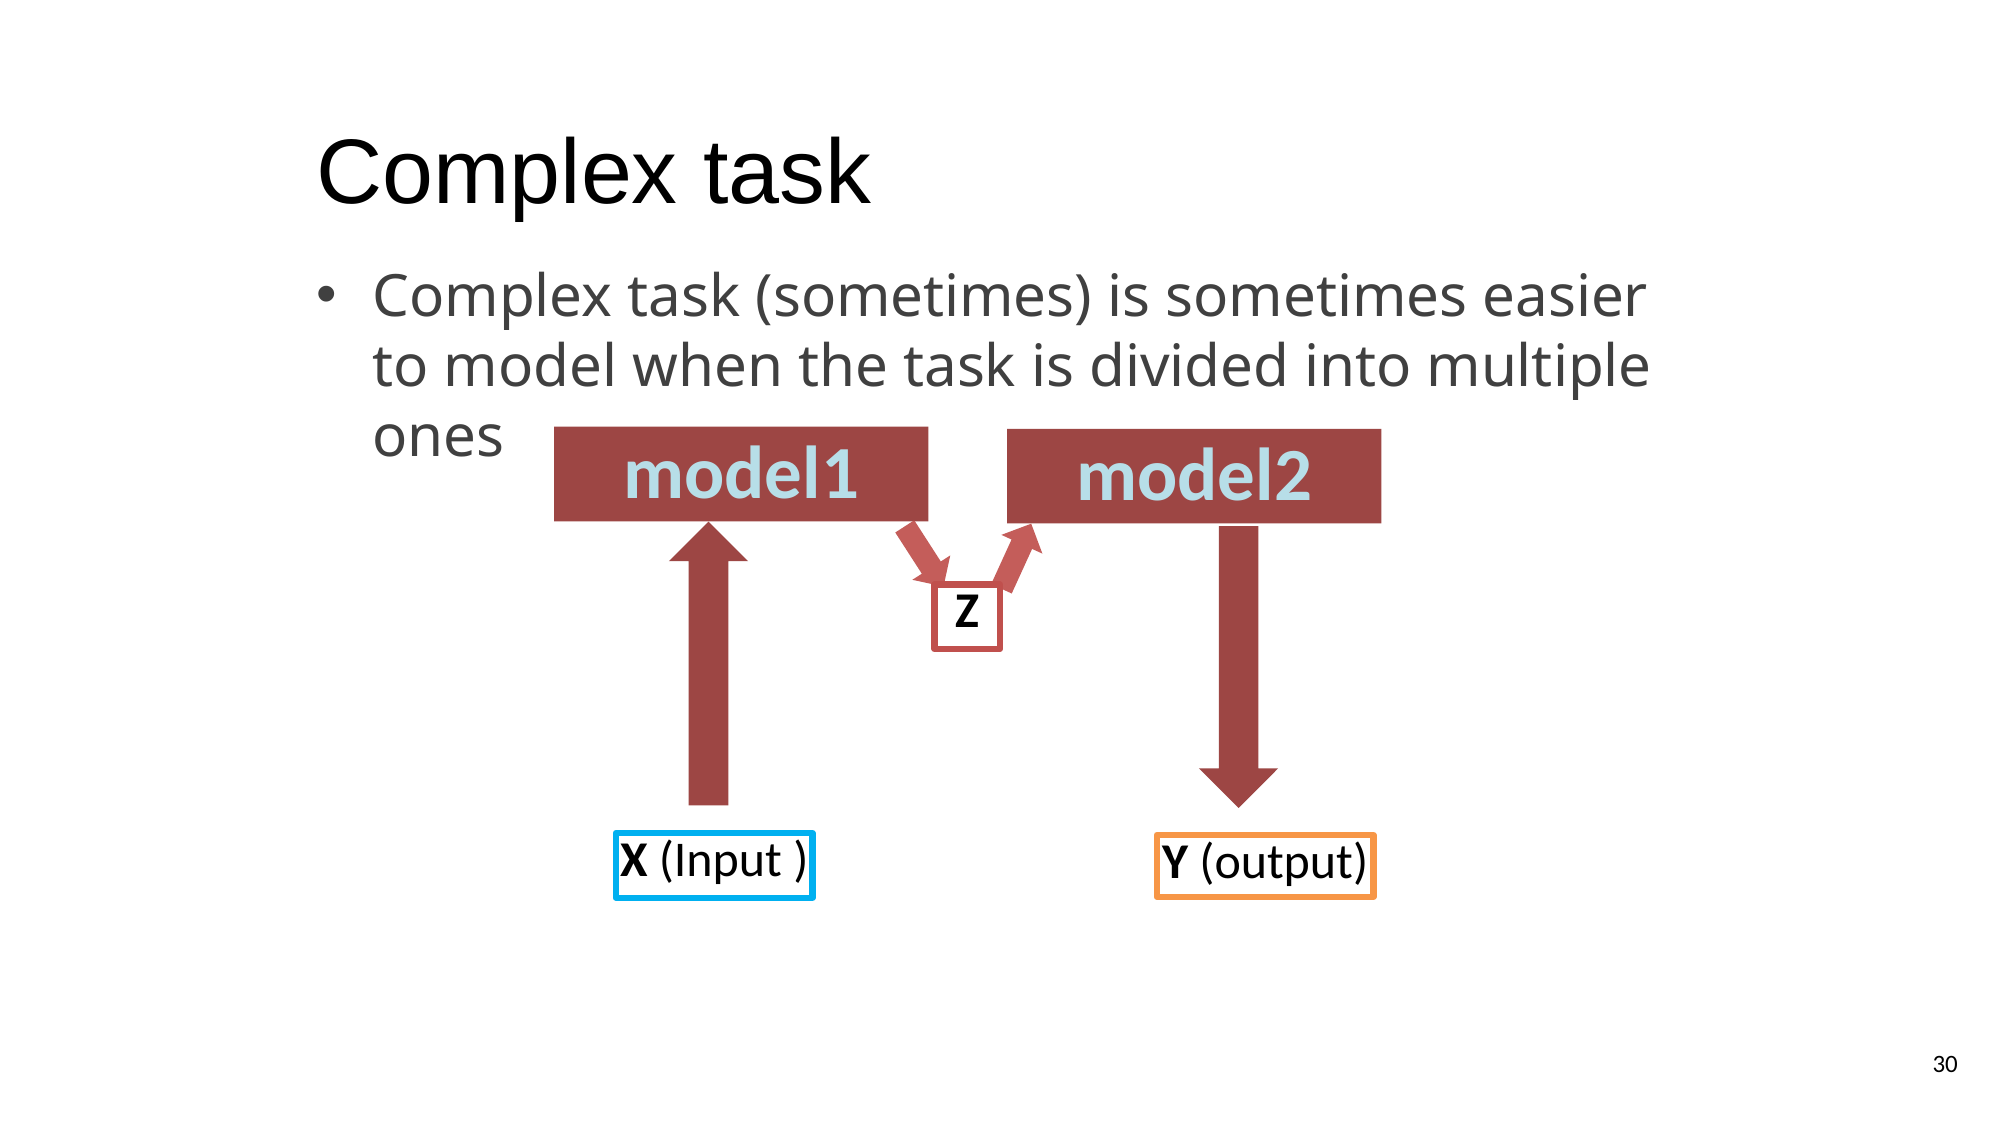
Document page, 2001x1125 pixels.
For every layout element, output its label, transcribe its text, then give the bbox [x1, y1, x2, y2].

text_box X (Input ) [615, 833, 813, 898]
text_box model1 [552, 425, 931, 523]
text_box Y (output) [1156, 834, 1374, 897]
text_box [988, 521, 1047, 597]
text_box Z [934, 584, 1000, 649]
text_box [892, 517, 954, 590]
text_box [663, 523, 754, 808]
list Complex task (sometimes) is sometimes easier to model when the task is divided into multiple ones [301, 243, 1699, 991]
text_box model2 [1005, 427, 1383, 526]
title Complex task [301, 97, 1750, 223]
slide_number 29 [1853, 1019, 1974, 1106]
text_box [1193, 526, 1284, 811]
